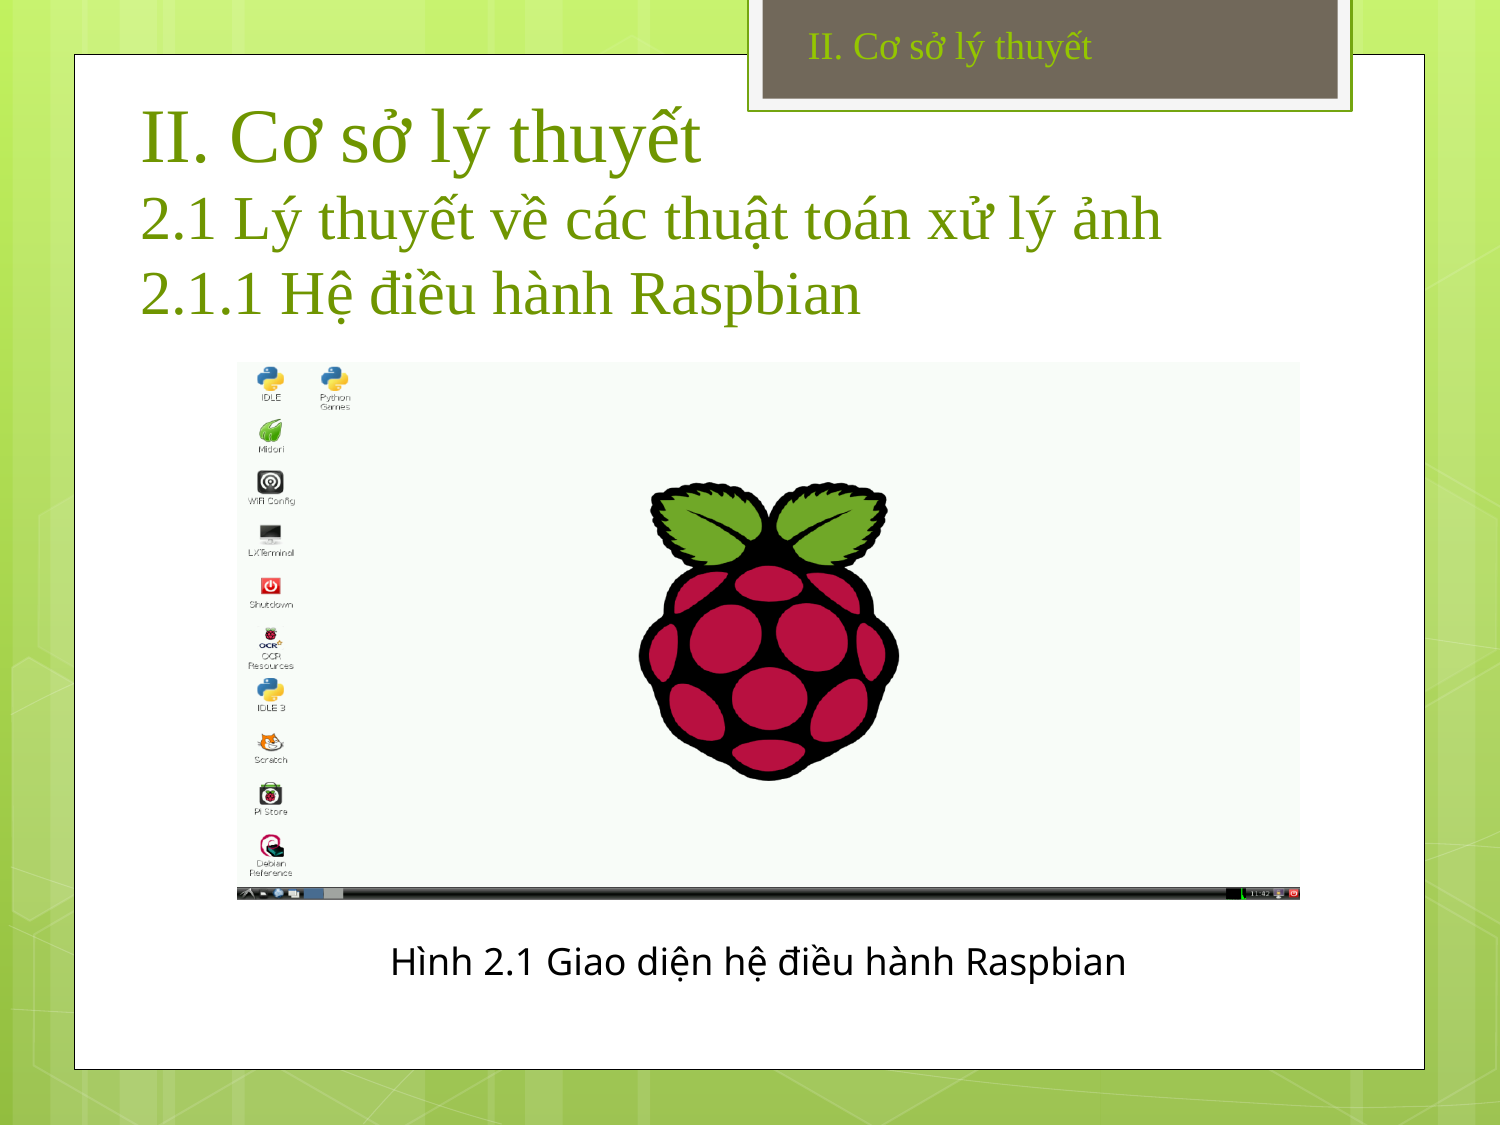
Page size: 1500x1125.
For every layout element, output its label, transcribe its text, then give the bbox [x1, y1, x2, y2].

text_box II. Cơ sở lý thuyết 2.1 Lý thuyết về các thuật toán xử lý ảnh 2.1.1 Hệ điều hành Raspbian [124, 78, 1400, 335]
text_box II. Cơ sở lý thuyết [792, 12, 1325, 75]
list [237, 362, 1301, 901]
text_box Hình 2.1 Giao diện hệ điều hành Raspbian [375, 931, 1375, 991]
